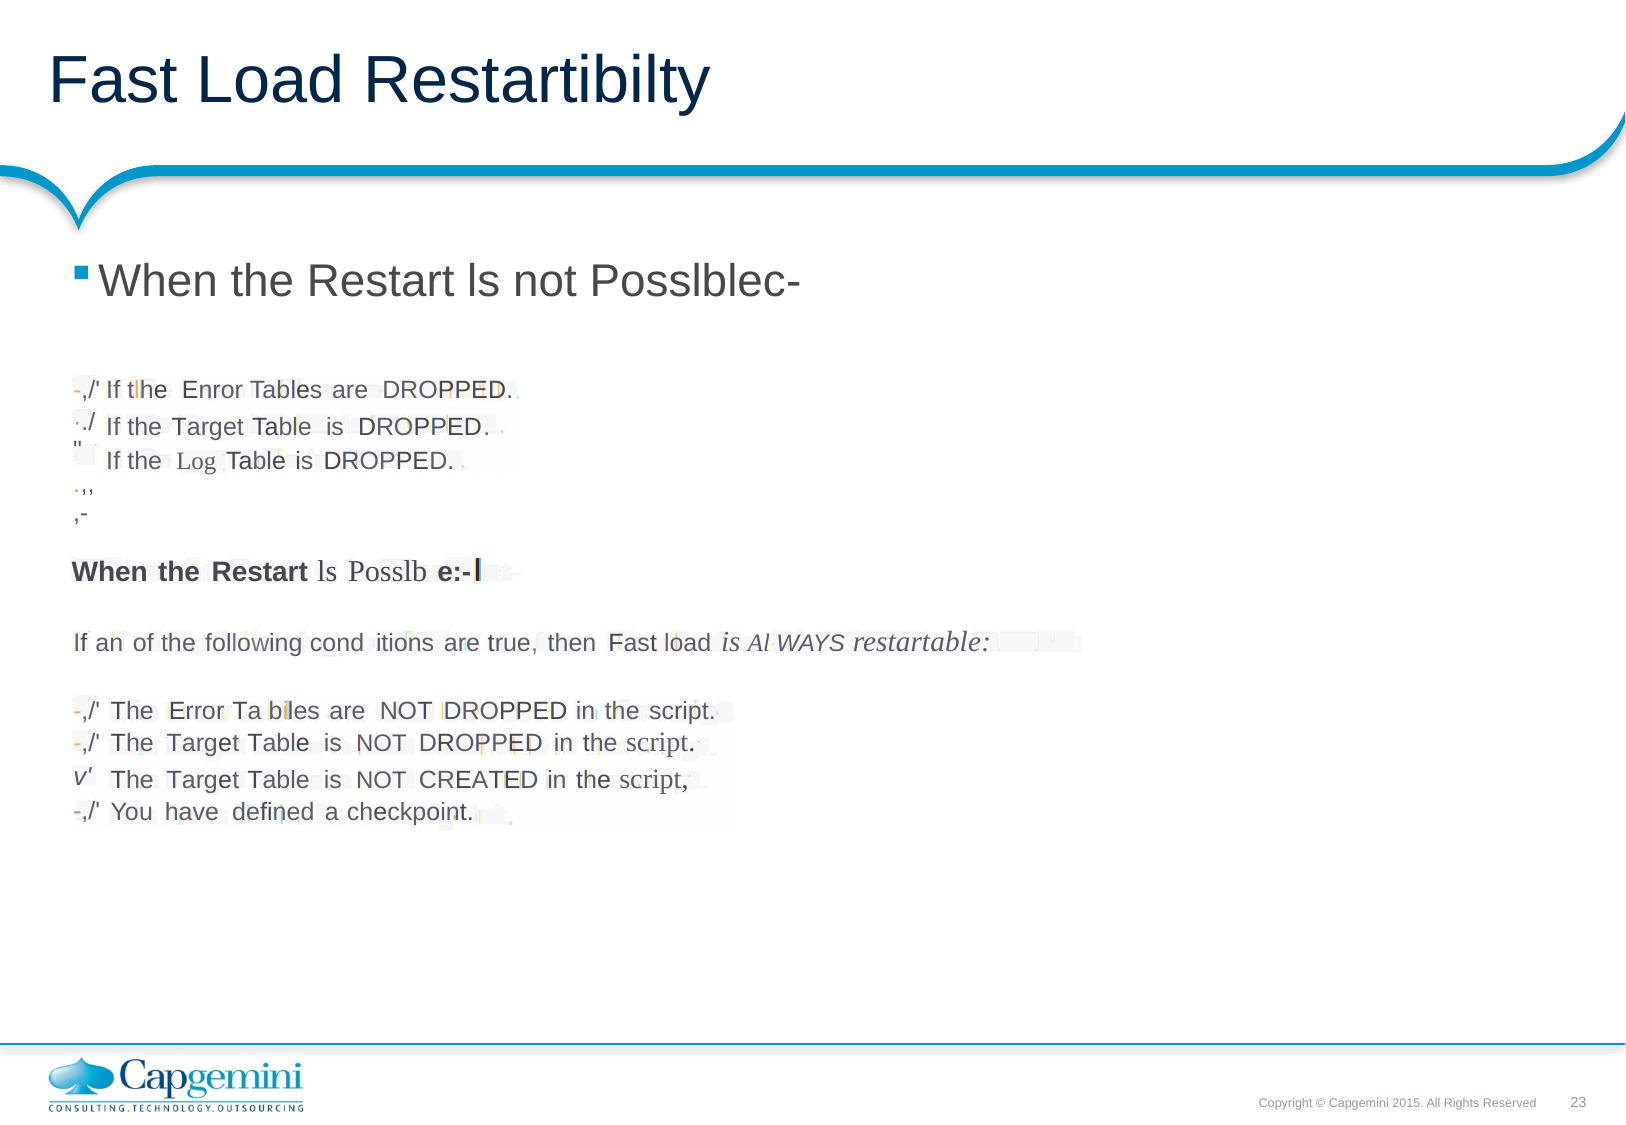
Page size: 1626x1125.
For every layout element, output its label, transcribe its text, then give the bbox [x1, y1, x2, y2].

list When the Restart ls not Posslblec- [53, 245, 1625, 1007]
text_box -,/' ·./" .,,,- [71, 376, 102, 474]
text_box [72, 695, 734, 831]
title Fast Load Restartibilty [0, 0, 1625, 165]
text_box -,/' -,/' v' -,/' [71, 697, 103, 830]
picture [48, 1056, 304, 1113]
text_box in the script, [545, 763, 712, 796]
text_box If an of the following cond itions are true, then Fast load is Al WAYS restartable: [71, 625, 1088, 659]
text_box The Target Table is NOT CREATED You have defined a checkpoint. [108, 765, 543, 830]
text_box When the Restart ls Posslb e:- [69, 553, 528, 589]
text_box The Error Ta biles are NOT DROPPED in the script. The Target Table is NOT DROPPED in the script. [108, 697, 739, 762]
text_box If tlhe Enror Tables are DROPPED. If the Target Table is DROPPED. If the Log Table is DROPPED. [104, 376, 527, 475]
